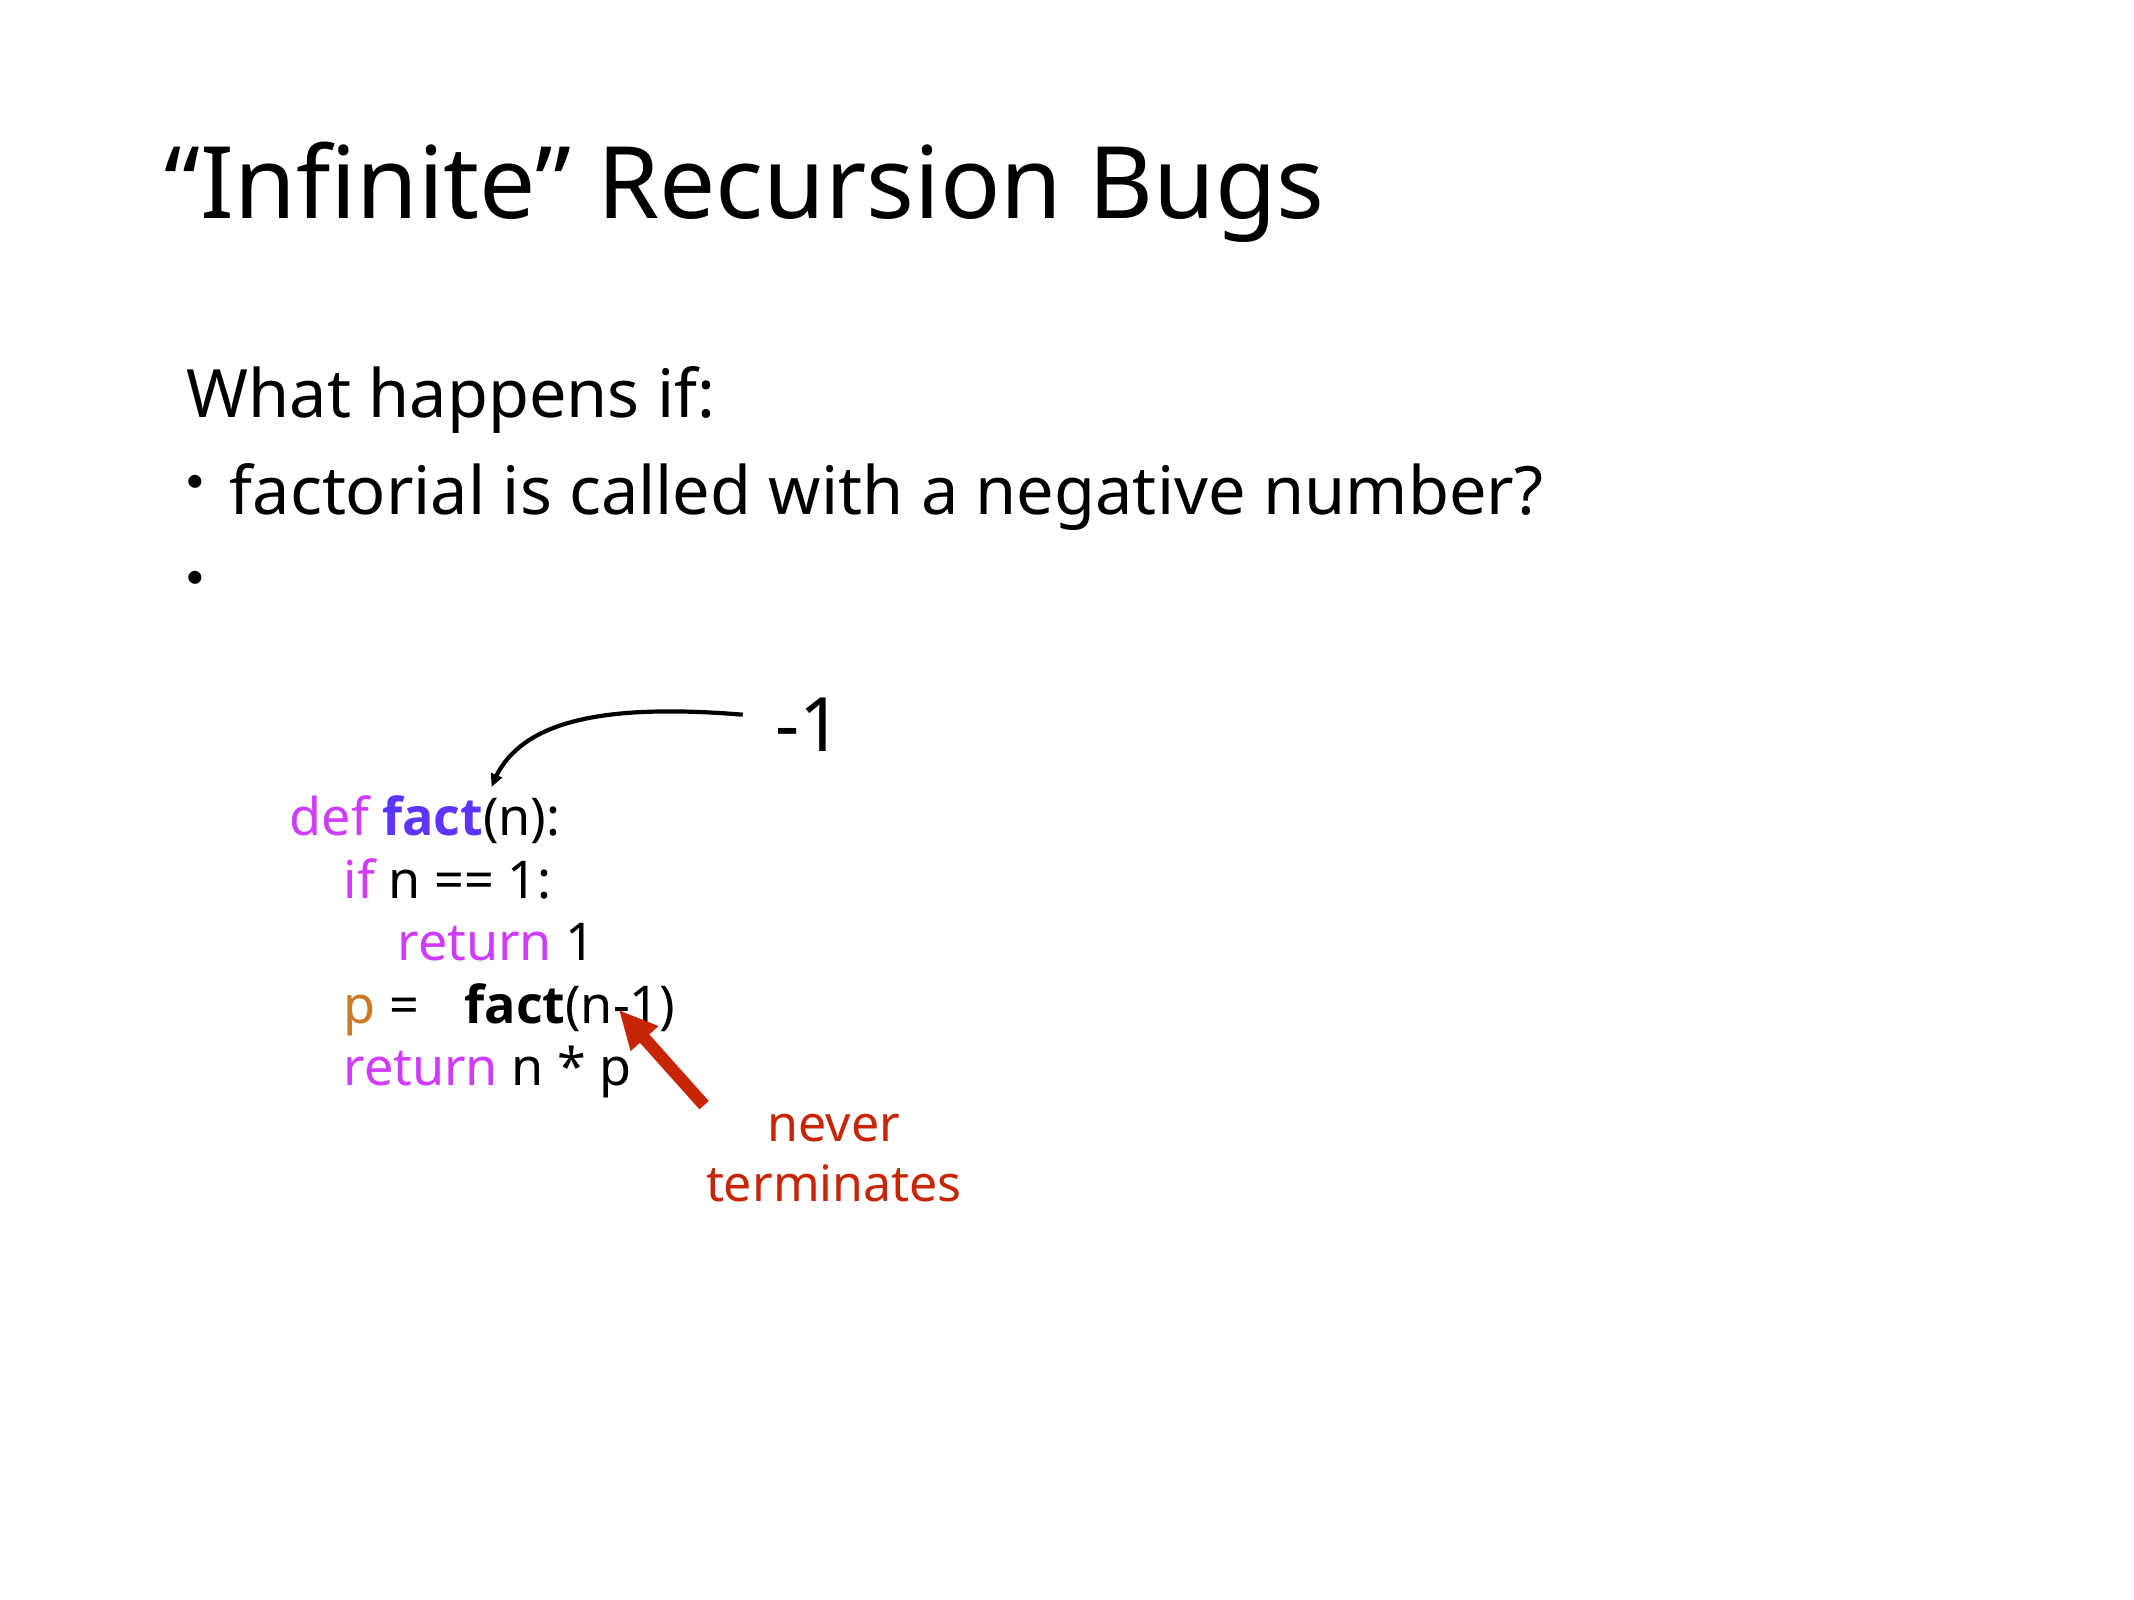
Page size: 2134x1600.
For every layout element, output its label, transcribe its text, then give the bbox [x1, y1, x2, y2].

text_box never terminates [697, 1083, 971, 1220]
list What happens if: factorial is called with a negative number? [156, 342, 2113, 663]
title “Infinite” Recursion Bugs [156, 72, 1978, 285]
text_box -1 [767, 668, 852, 775]
text_box [490, 711, 743, 787]
text_box [619, 1010, 697, 1098]
text_box def fact(n): if n == 1: return 1 p = fact(n-1) return n * p [281, 775, 1438, 1105]
